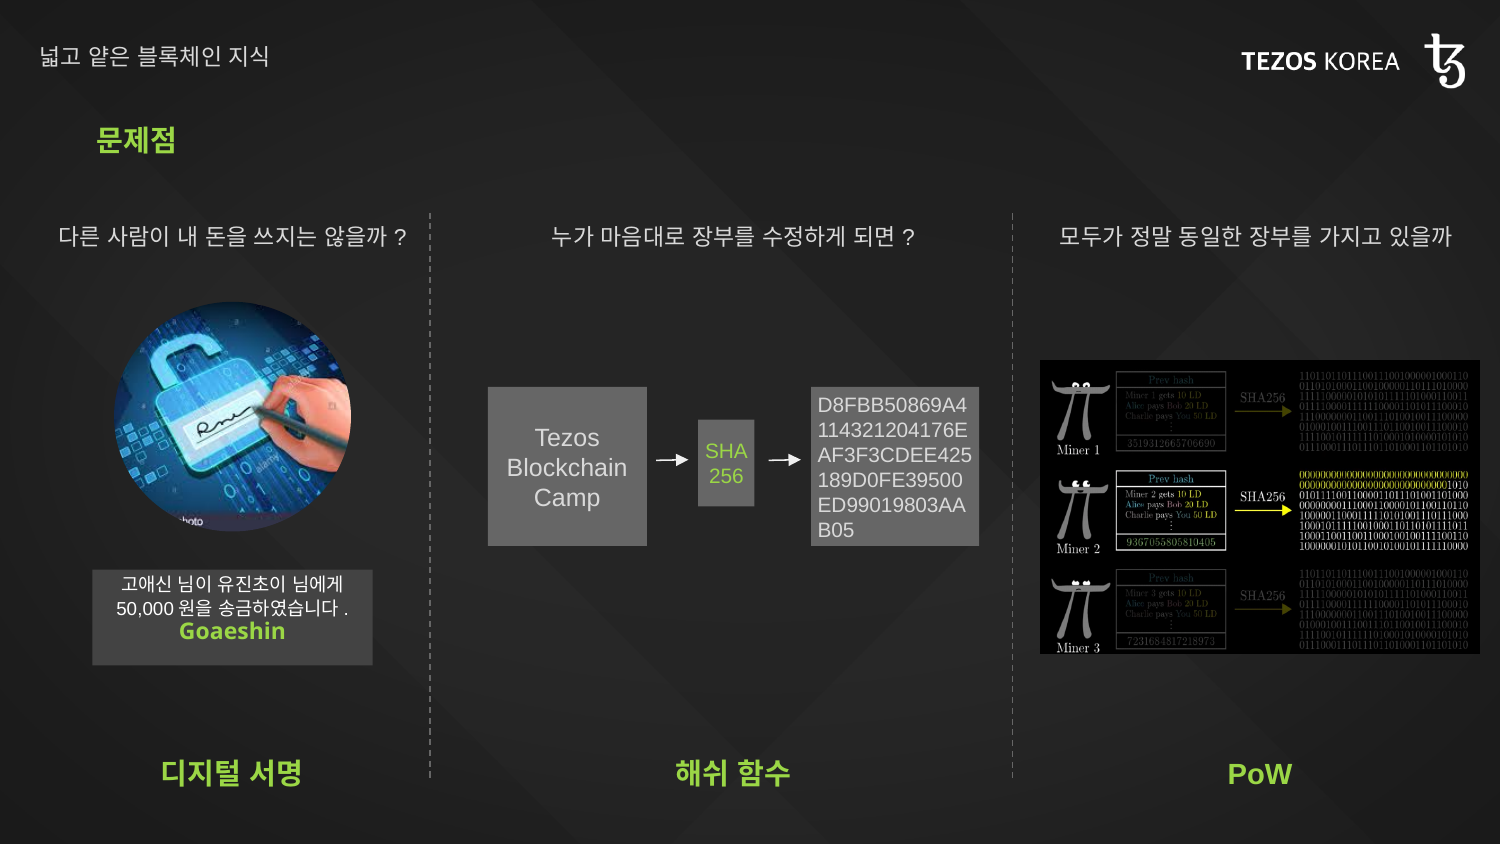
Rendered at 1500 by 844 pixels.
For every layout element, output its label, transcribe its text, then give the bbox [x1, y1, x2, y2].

text_box 모두가 정말 동일한 장부를 가지고 있을까 [1032, 202, 1488, 275]
text_box D8FBB50869A4114321204176EAF3F3CDEE425189D0FE39500ED99019803AAB05 [811, 386, 980, 546]
text_box 디지털 서명 [135, 743, 330, 799]
picture [0, 0, 1500, 844]
text_box 누가 마음대로 장부를 수정하게 되면? [516, 211, 951, 266]
title 문제점 [85, 106, 637, 167]
text_box Tezos Blockchain Camp [487, 386, 647, 546]
title 넓고 얕은 블록체인 지식 [28, 14, 324, 102]
text_box PoW [1162, 743, 1358, 799]
text_box 해쉬 함수 [636, 743, 831, 799]
text_box SHA 256 [698, 419, 755, 507]
list 고애신 님이 유진초이 님에게 50,000원을 송금하였습니다. Goaeshin [92, 569, 373, 666]
text_box 다른 사람이 내 돈을 쓰지는 않을까? [35, 211, 430, 266]
